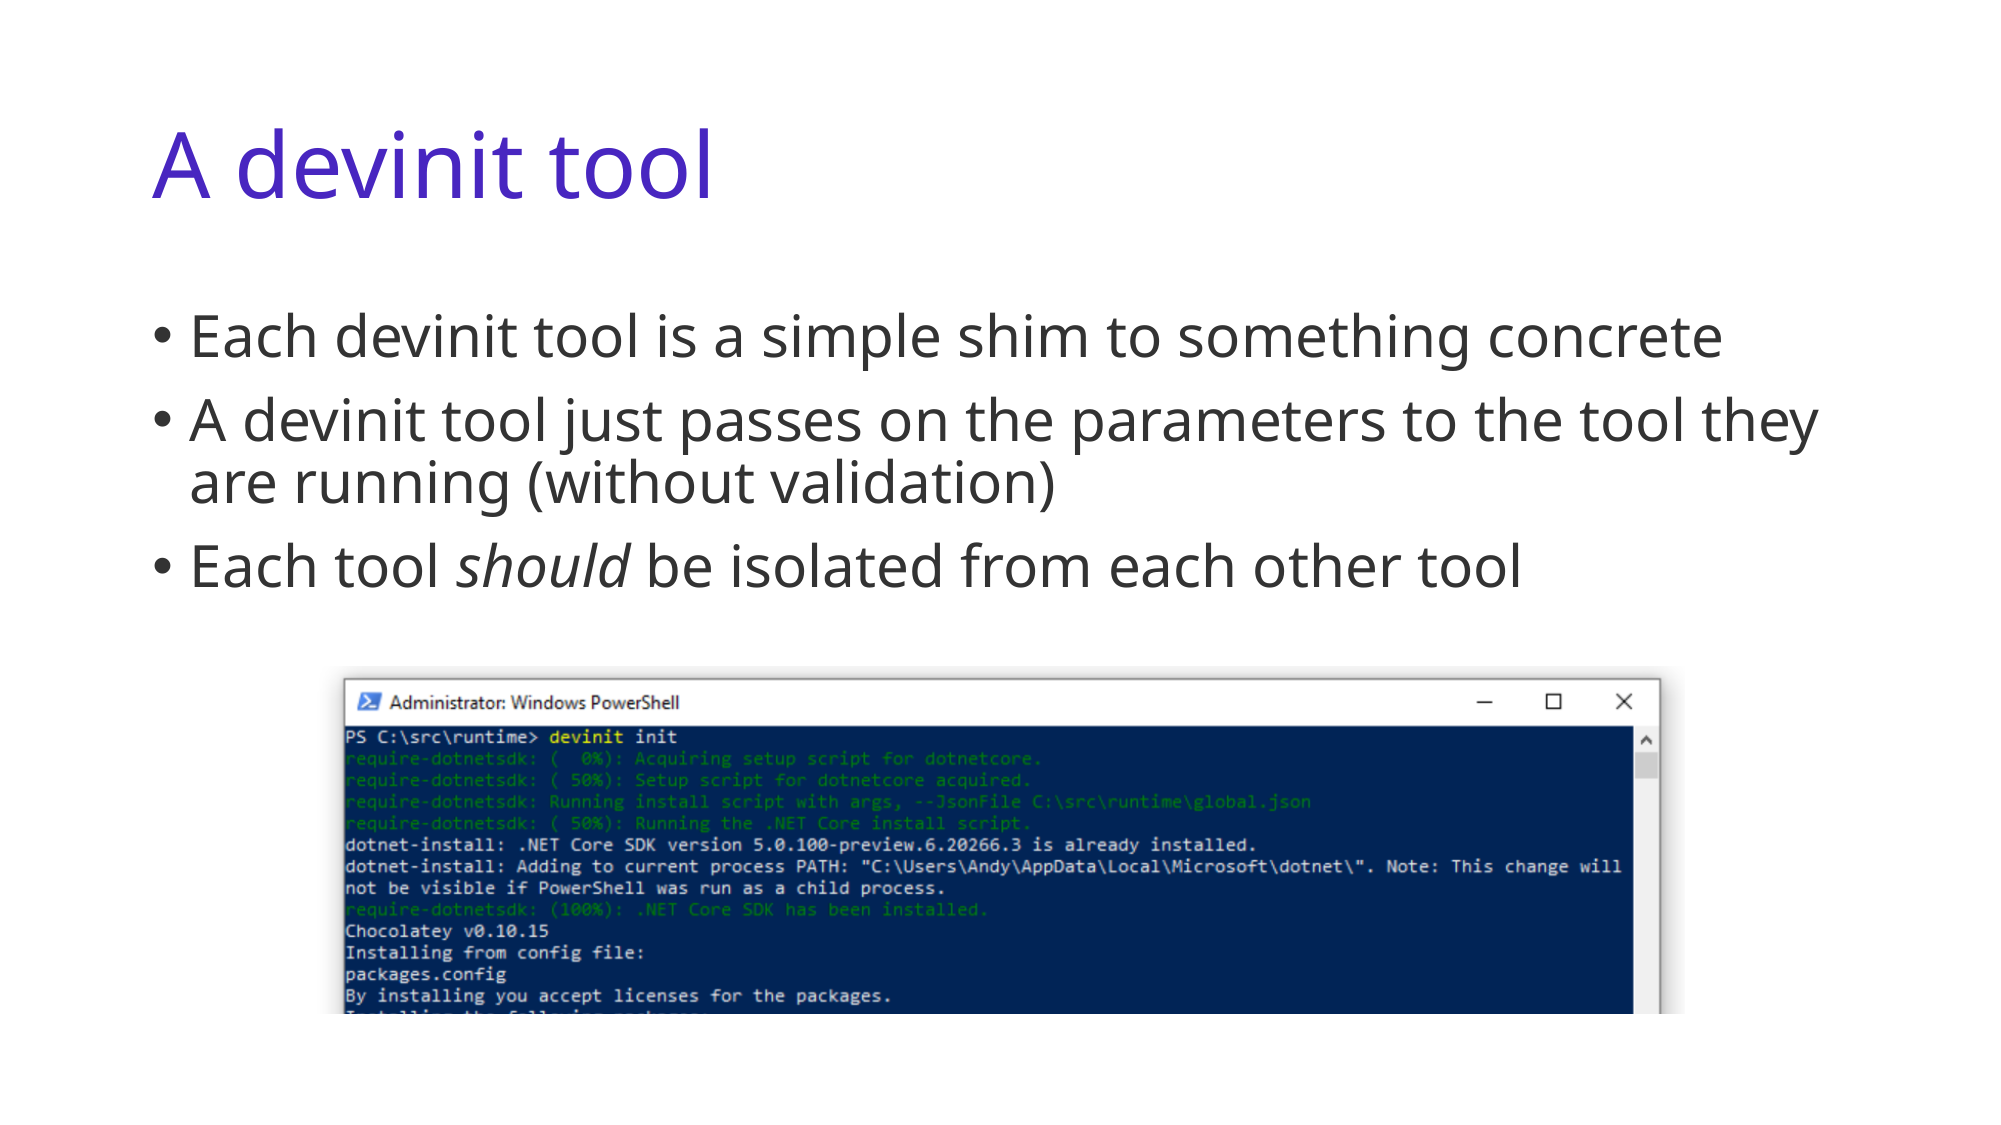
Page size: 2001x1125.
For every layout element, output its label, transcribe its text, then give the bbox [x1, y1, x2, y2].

list Each devinit tool is a simple shim to something concrete A devinit tool just passes on the parameters to the tool they are running (without validation) Each tool should be isolated from each other tool [137, 299, 1863, 1014]
title A devinit tool [137, 59, 1863, 278]
picture [315, 666, 1685, 1014]
